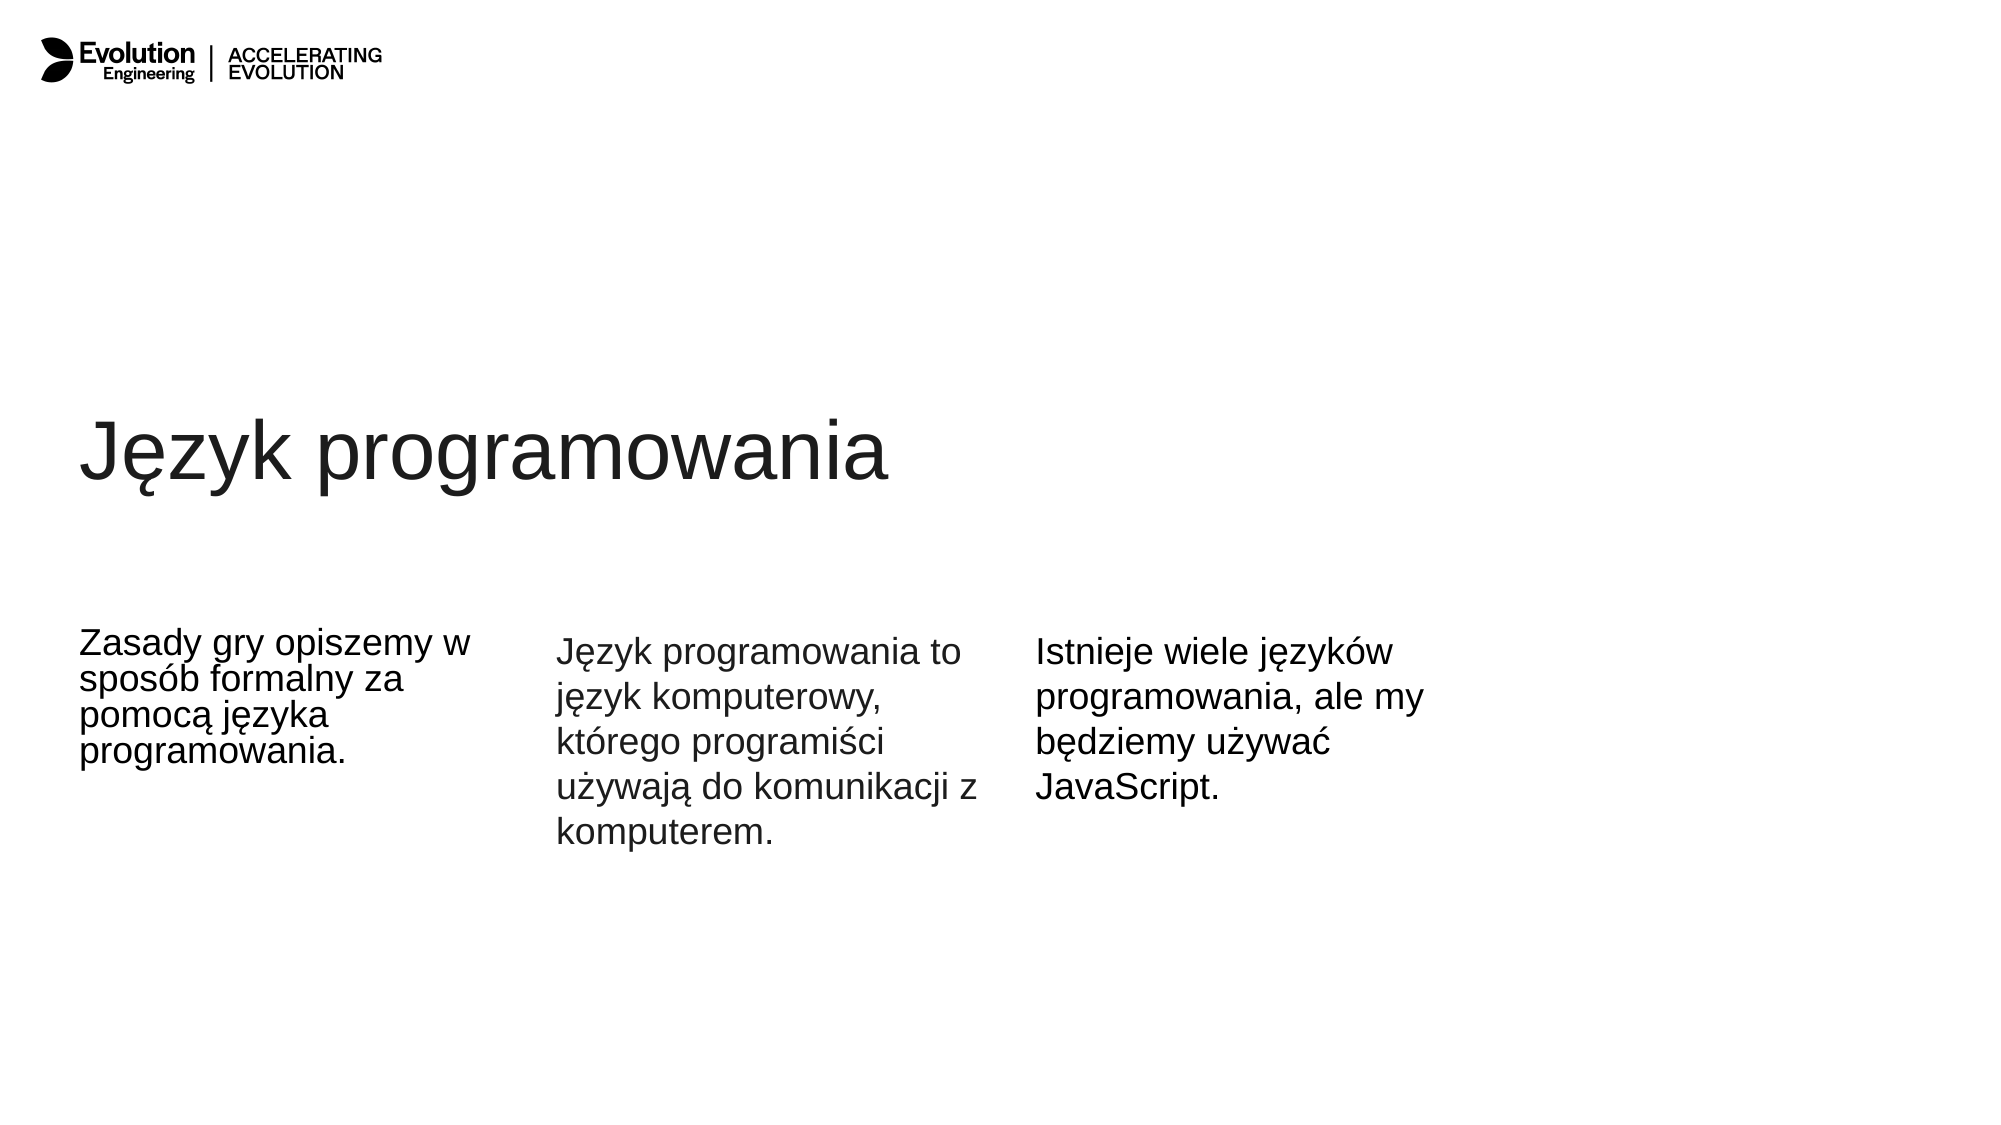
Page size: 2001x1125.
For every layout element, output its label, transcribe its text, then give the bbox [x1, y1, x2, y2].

list Język programowania [64, 400, 1390, 588]
list Istnieje wiele języków programowania, ale my będziemy używać JavaScript. [1020, 619, 1498, 1005]
list Zasady gry opiszemy w sposób formalny za pomocą języka programowania. [64, 619, 541, 1005]
picture [26, 29, 396, 92]
list Język programowania to język komputerowy, którego programiści używają do komunikacji z komputerem. [541, 619, 1019, 1005]
